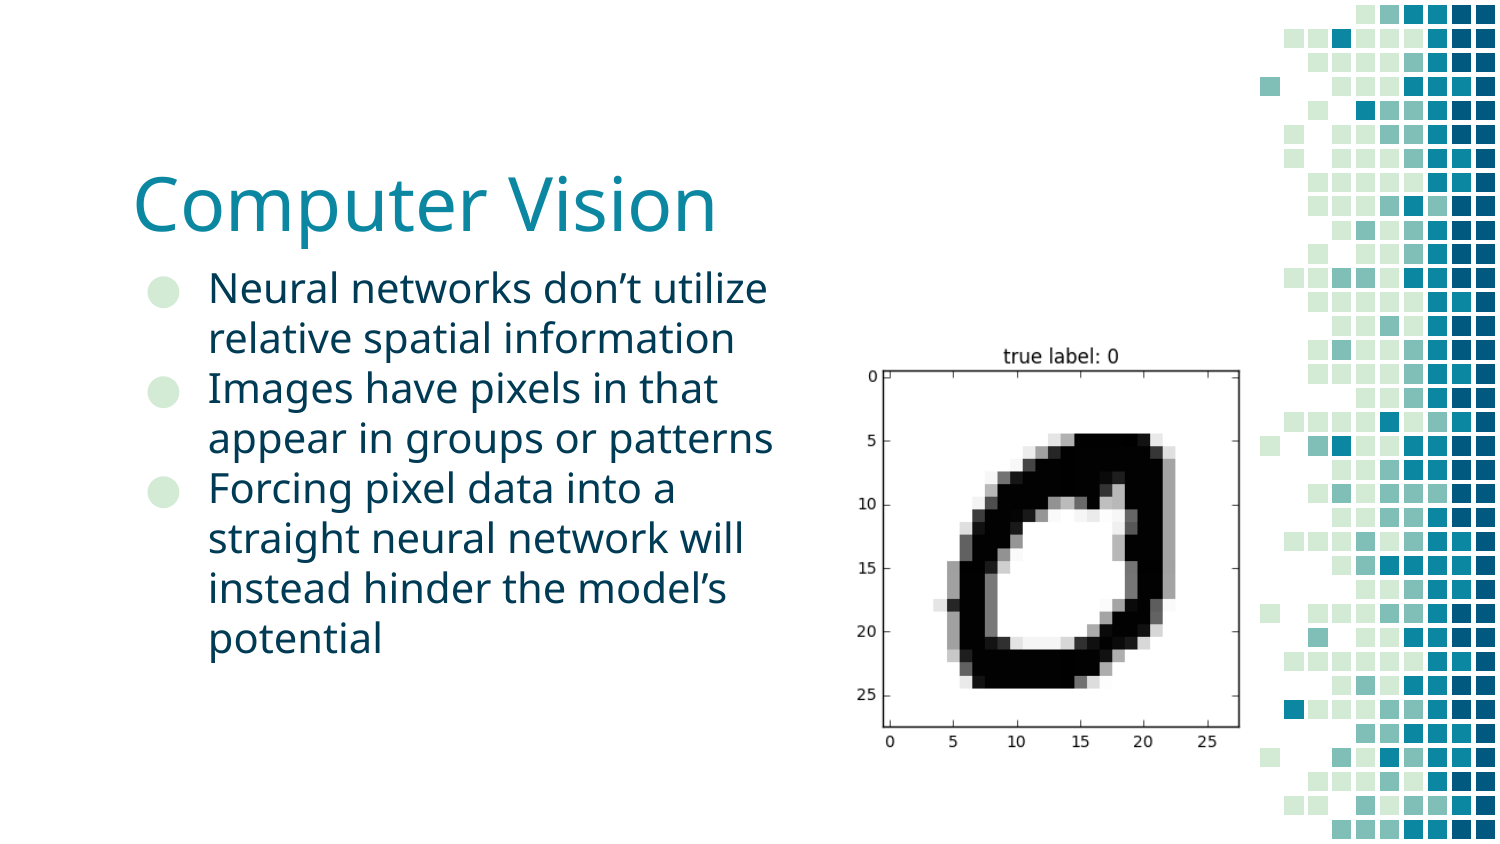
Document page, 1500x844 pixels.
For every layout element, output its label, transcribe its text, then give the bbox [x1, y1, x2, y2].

picture [845, 336, 1250, 761]
title Computer Vision [117, 121, 1227, 262]
list Neural networks don’t utilize relative spatial information Images have pixels in that appear in groups or patterns Forcing pixel data into a straight neural network will instead hinder the model’s potential [117, 246, 846, 736]
